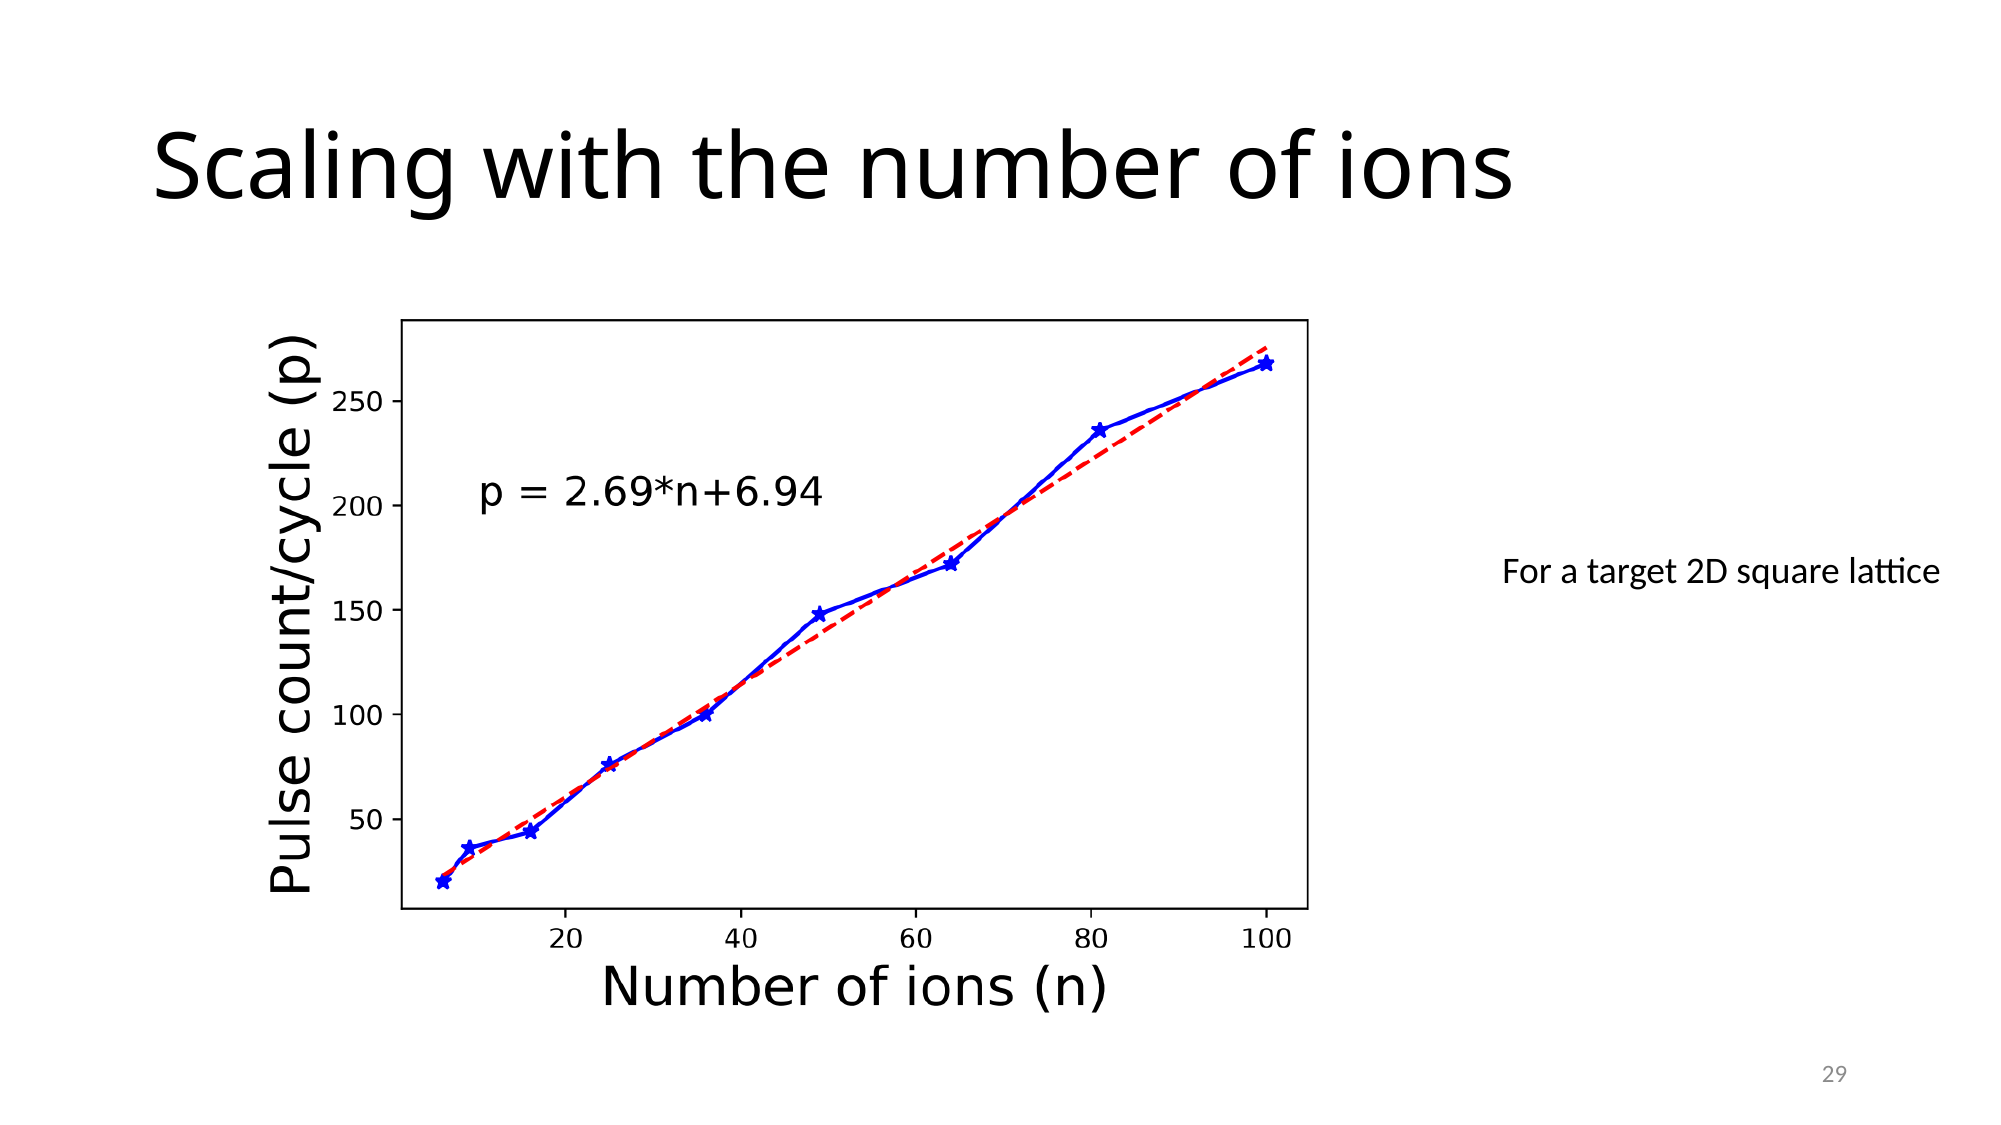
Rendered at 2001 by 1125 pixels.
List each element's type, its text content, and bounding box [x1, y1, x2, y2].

title Scaling with the number of ions [137, 59, 1863, 278]
slide_number 29 [1412, 1042, 1863, 1103]
text_box For a target 2D square lattice [1487, 538, 1957, 599]
picture [237, 300, 1327, 1020]
